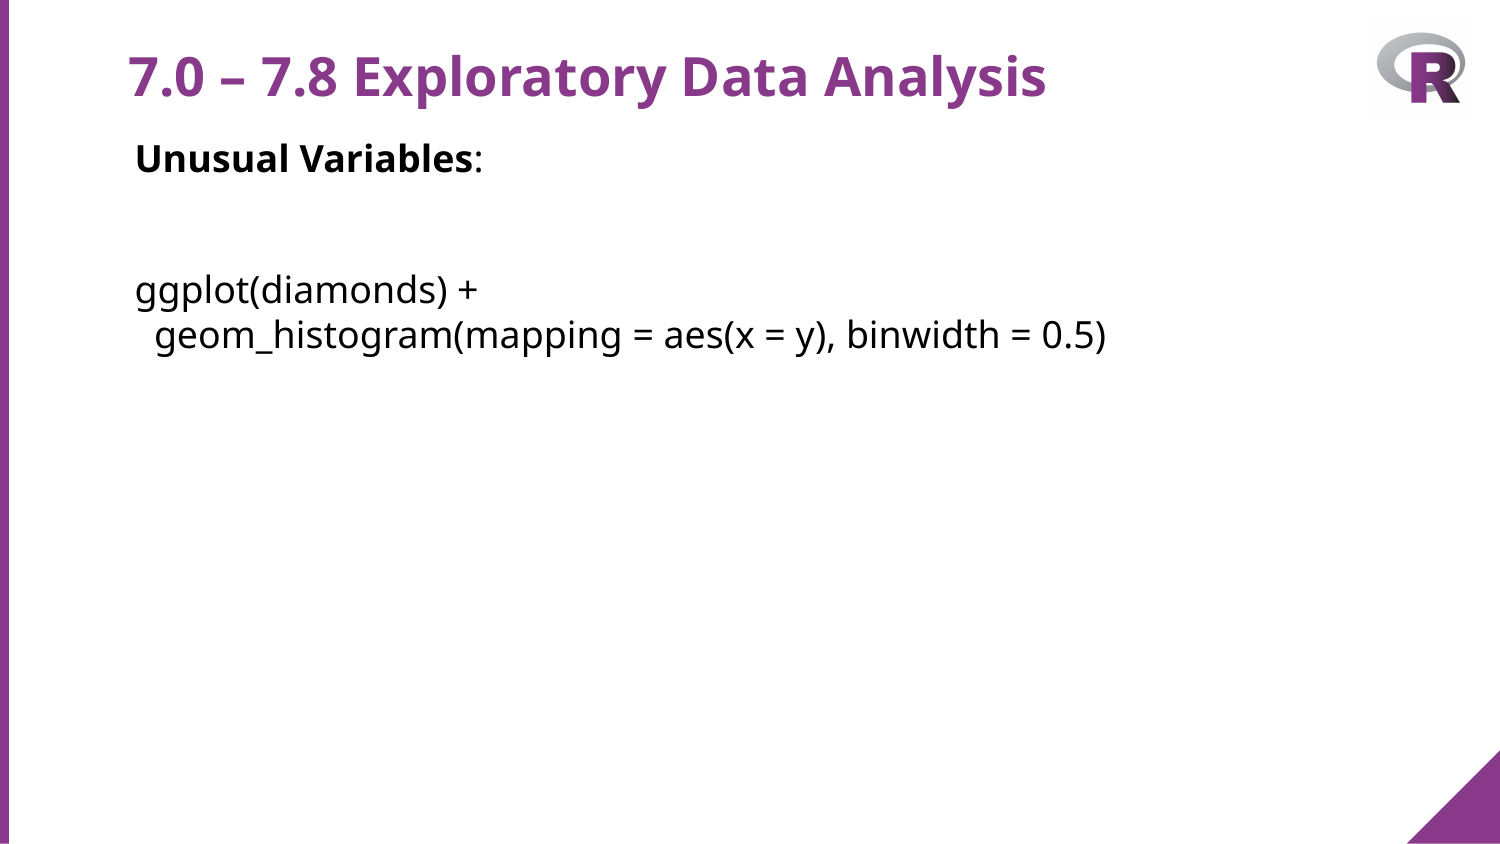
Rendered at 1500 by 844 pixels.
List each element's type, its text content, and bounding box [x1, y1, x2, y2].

title 7.0 – 7.8 Exploratory Data Analysis [113, 27, 1224, 119]
picture [1367, 14, 1475, 122]
list Unusual Variables: ggplot(diamonds) + geom_histogram(mapping = aes(x = y), binwidth = 0.5) [100, 119, 1387, 813]
